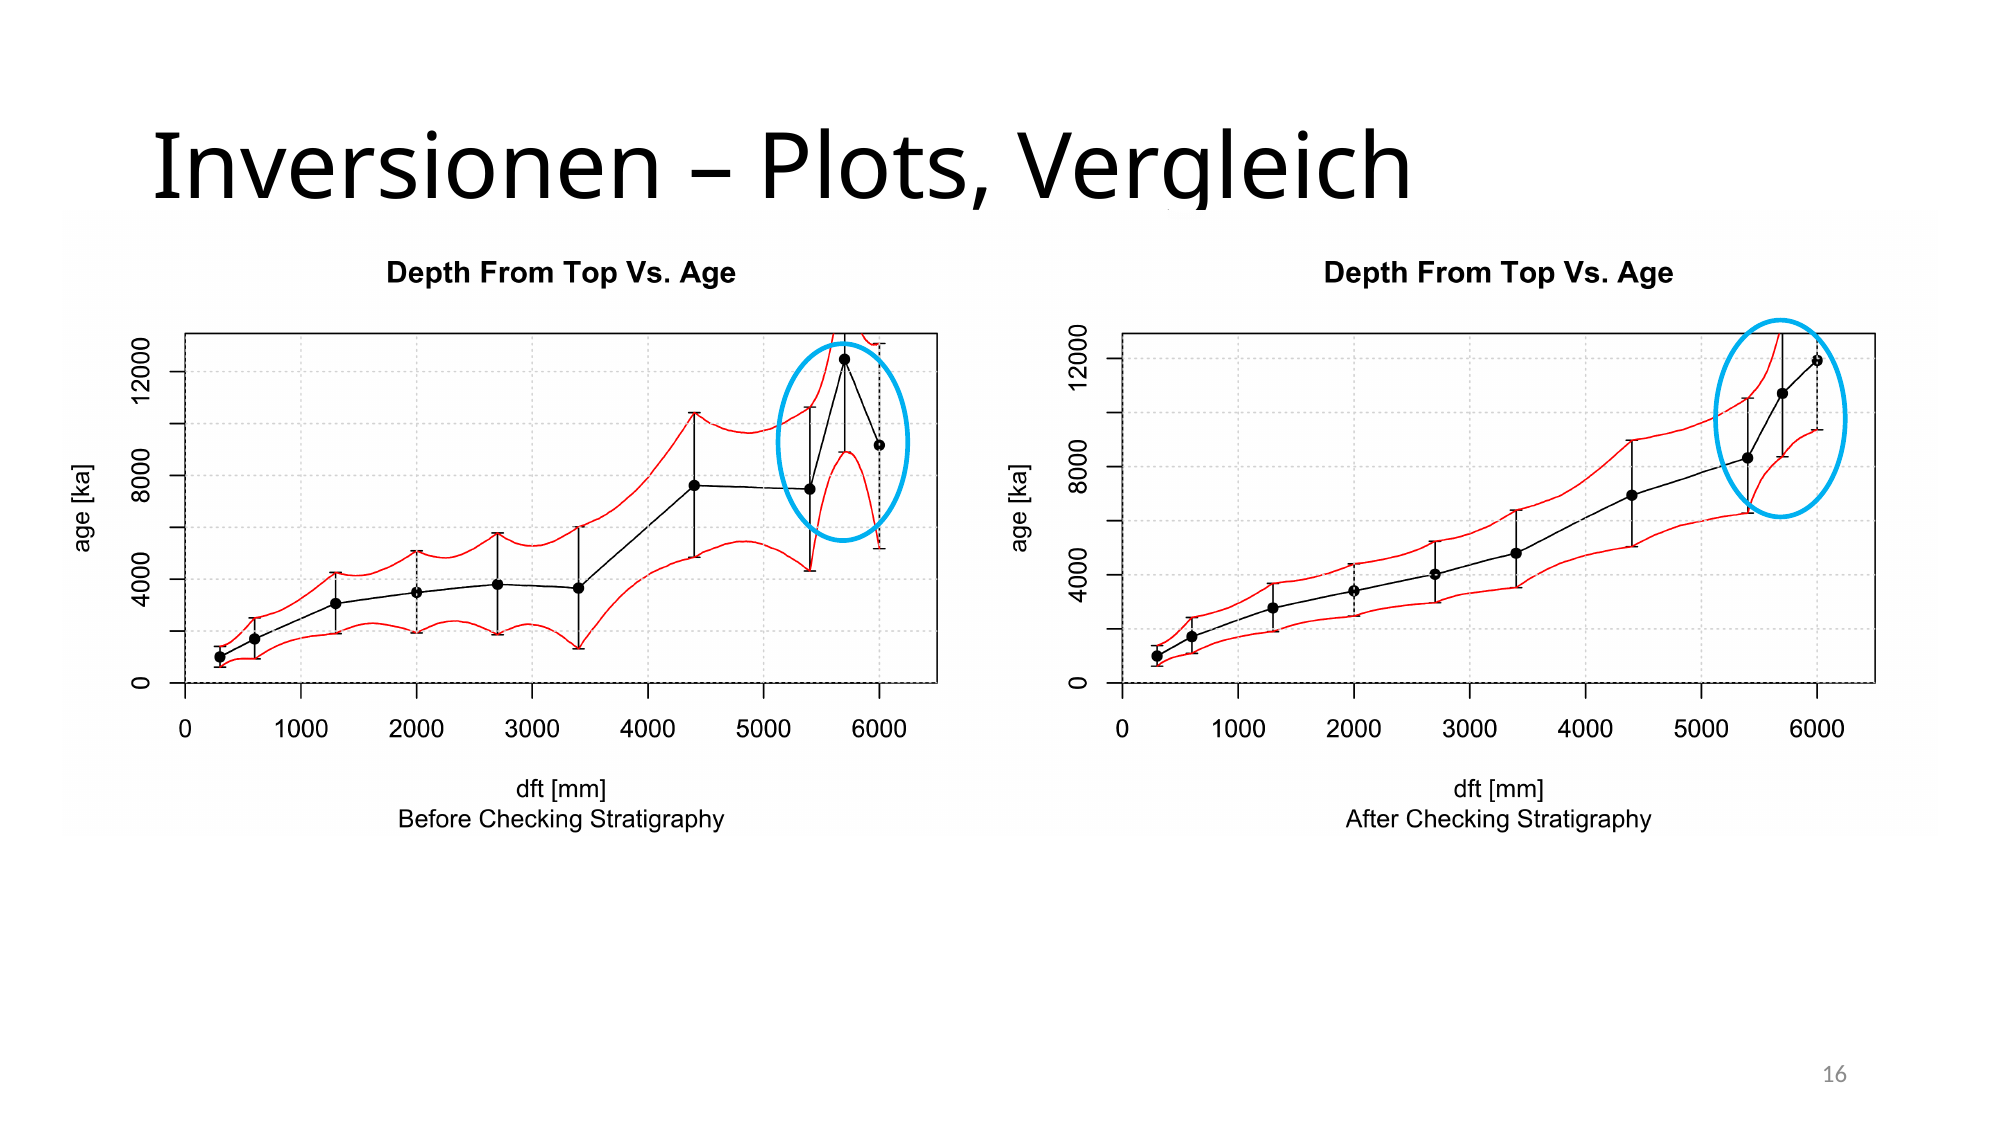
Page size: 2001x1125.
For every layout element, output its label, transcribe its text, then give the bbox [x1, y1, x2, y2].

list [62, 210, 1000, 836]
title Inversionen – Plots, Vergleich [137, 59, 1863, 210]
picture [1000, 210, 1938, 836]
slide_number 16 [1412, 1042, 1863, 1103]
